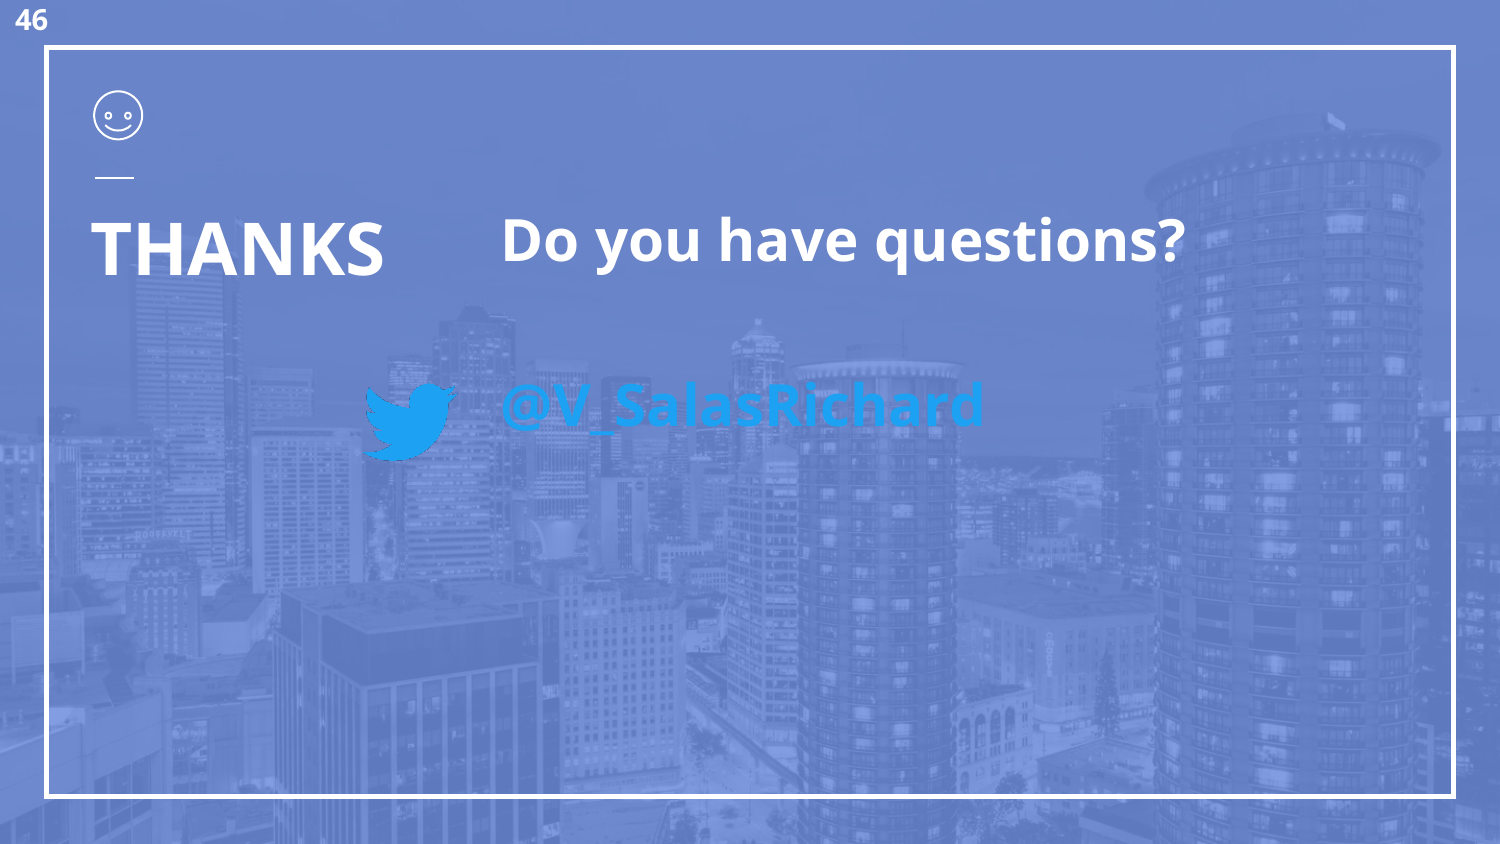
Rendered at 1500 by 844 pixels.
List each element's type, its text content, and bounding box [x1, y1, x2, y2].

title THANKS [75, 187, 429, 322]
list Do you have questions? @V_SalasRichard [485, 187, 1389, 770]
picture [362, 383, 458, 461]
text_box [93, 91, 143, 140]
